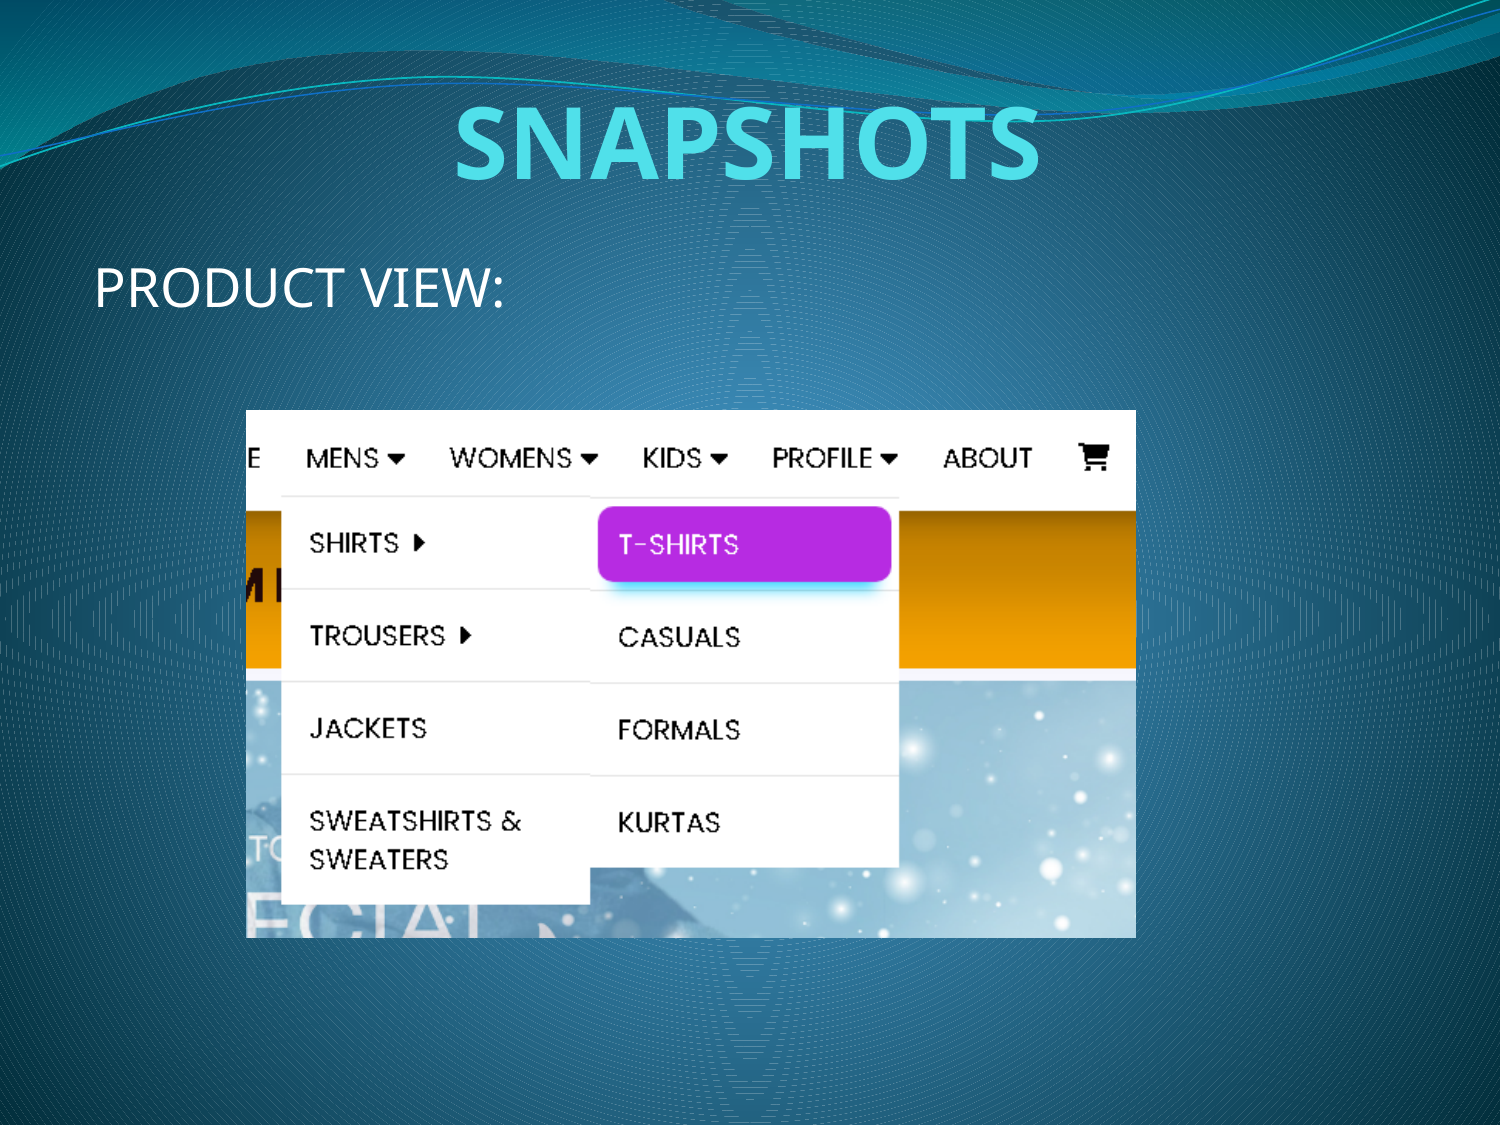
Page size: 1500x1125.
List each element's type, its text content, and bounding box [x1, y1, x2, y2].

text_box SNAPSHOTS [81, 35, 1418, 200]
picture [245, 409, 1137, 938]
text_box PRODUCT VIEW: [93, 246, 1418, 1079]
